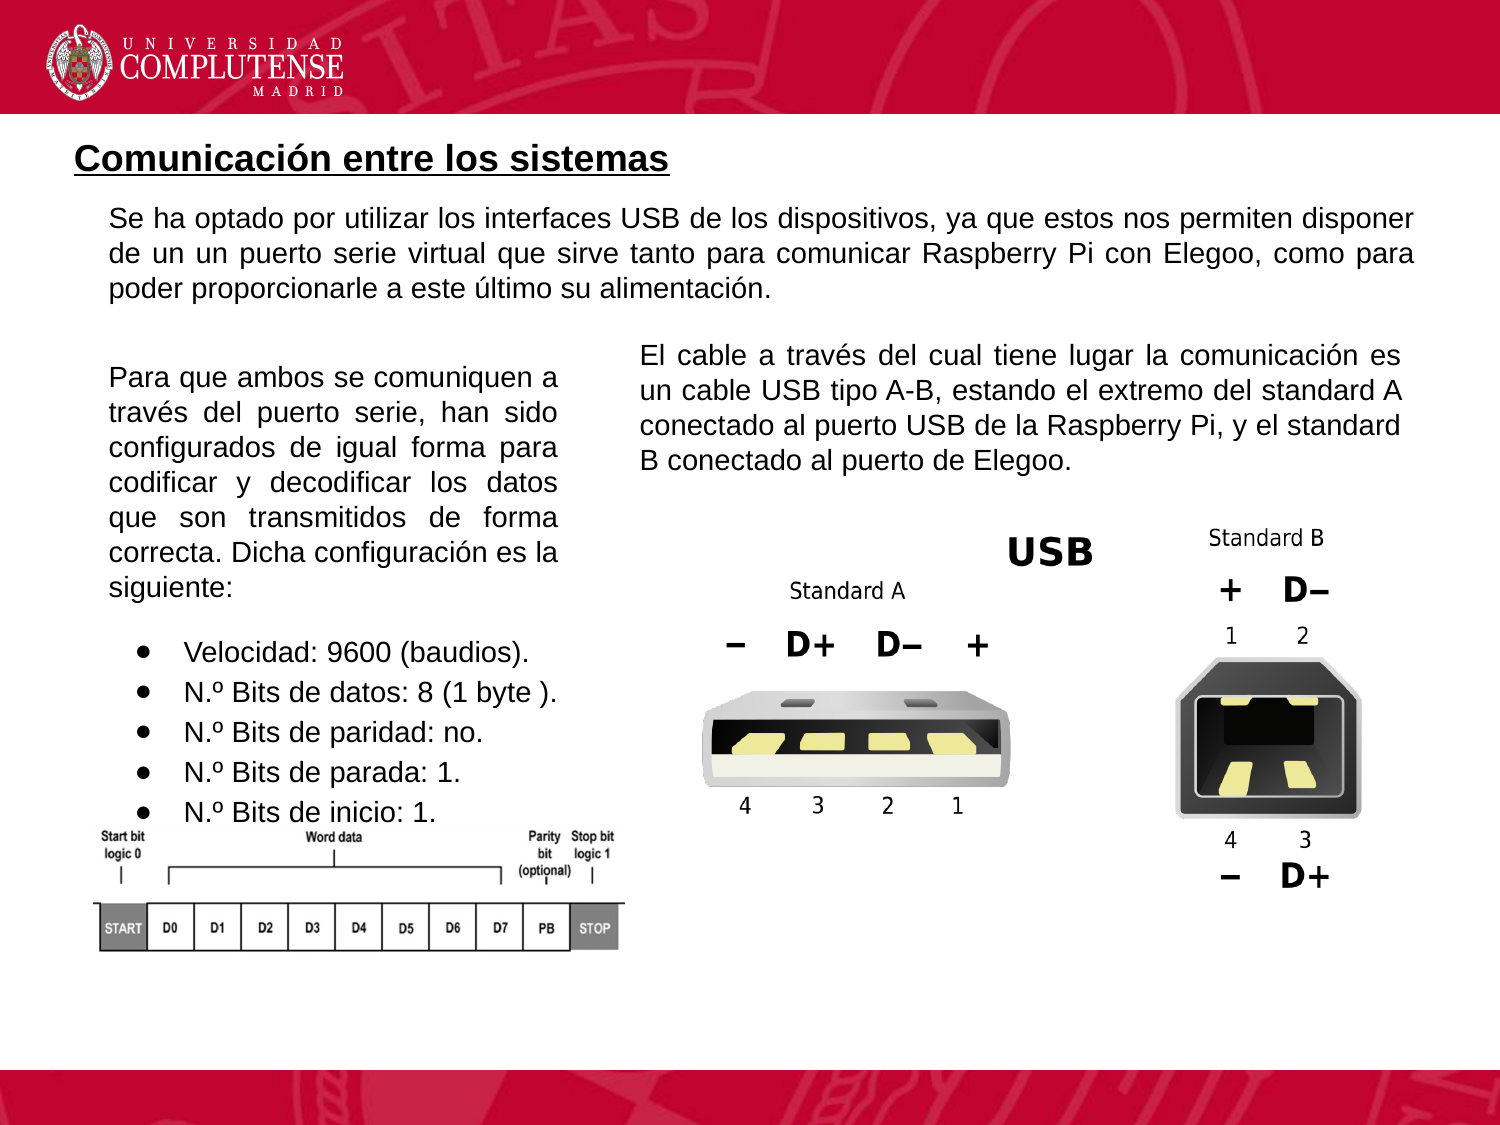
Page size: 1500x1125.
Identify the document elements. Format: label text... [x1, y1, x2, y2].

text_box Para que ambos se comuniquen a través del puerto serie, han sido configurados de igual forma para codificar y decodificar los datos que son transmitidos de forma correcta. Dicha configuración es la siguiente: Velocidad: 9600 (baudios). N.º Bits de datos: 8 (1 byte ). N.º Bits de paridad: no. N.º Bits de parada: 1. N.º Bits de inicio: 1. [93, 321, 574, 811]
text_box Se ha optado por utilizar los interfaces USB de los dispositivos, ya que estos nos permiten disponer de un un puerto serie virtual que sirve tanto para comunicar Raspberry Pi con Elegoo, como para poder proporcionarle a este último su alimentación. [93, 184, 1432, 320]
text_box Comunicación entre los sistemas [58, 118, 1432, 194]
picture [690, 515, 1370, 904]
picture [93, 825, 625, 954]
text_box El cable a través del cual tiene lugar la comunicación es un cable USB tipo A-B, estando el extremo del standard A conectado al puerto USB de la Raspberry Pi, y el standard B conectado al puerto de Elegoo. [624, 321, 1418, 491]
picture [0, 1070, 1500, 1125]
picture [0, 0, 1500, 114]
